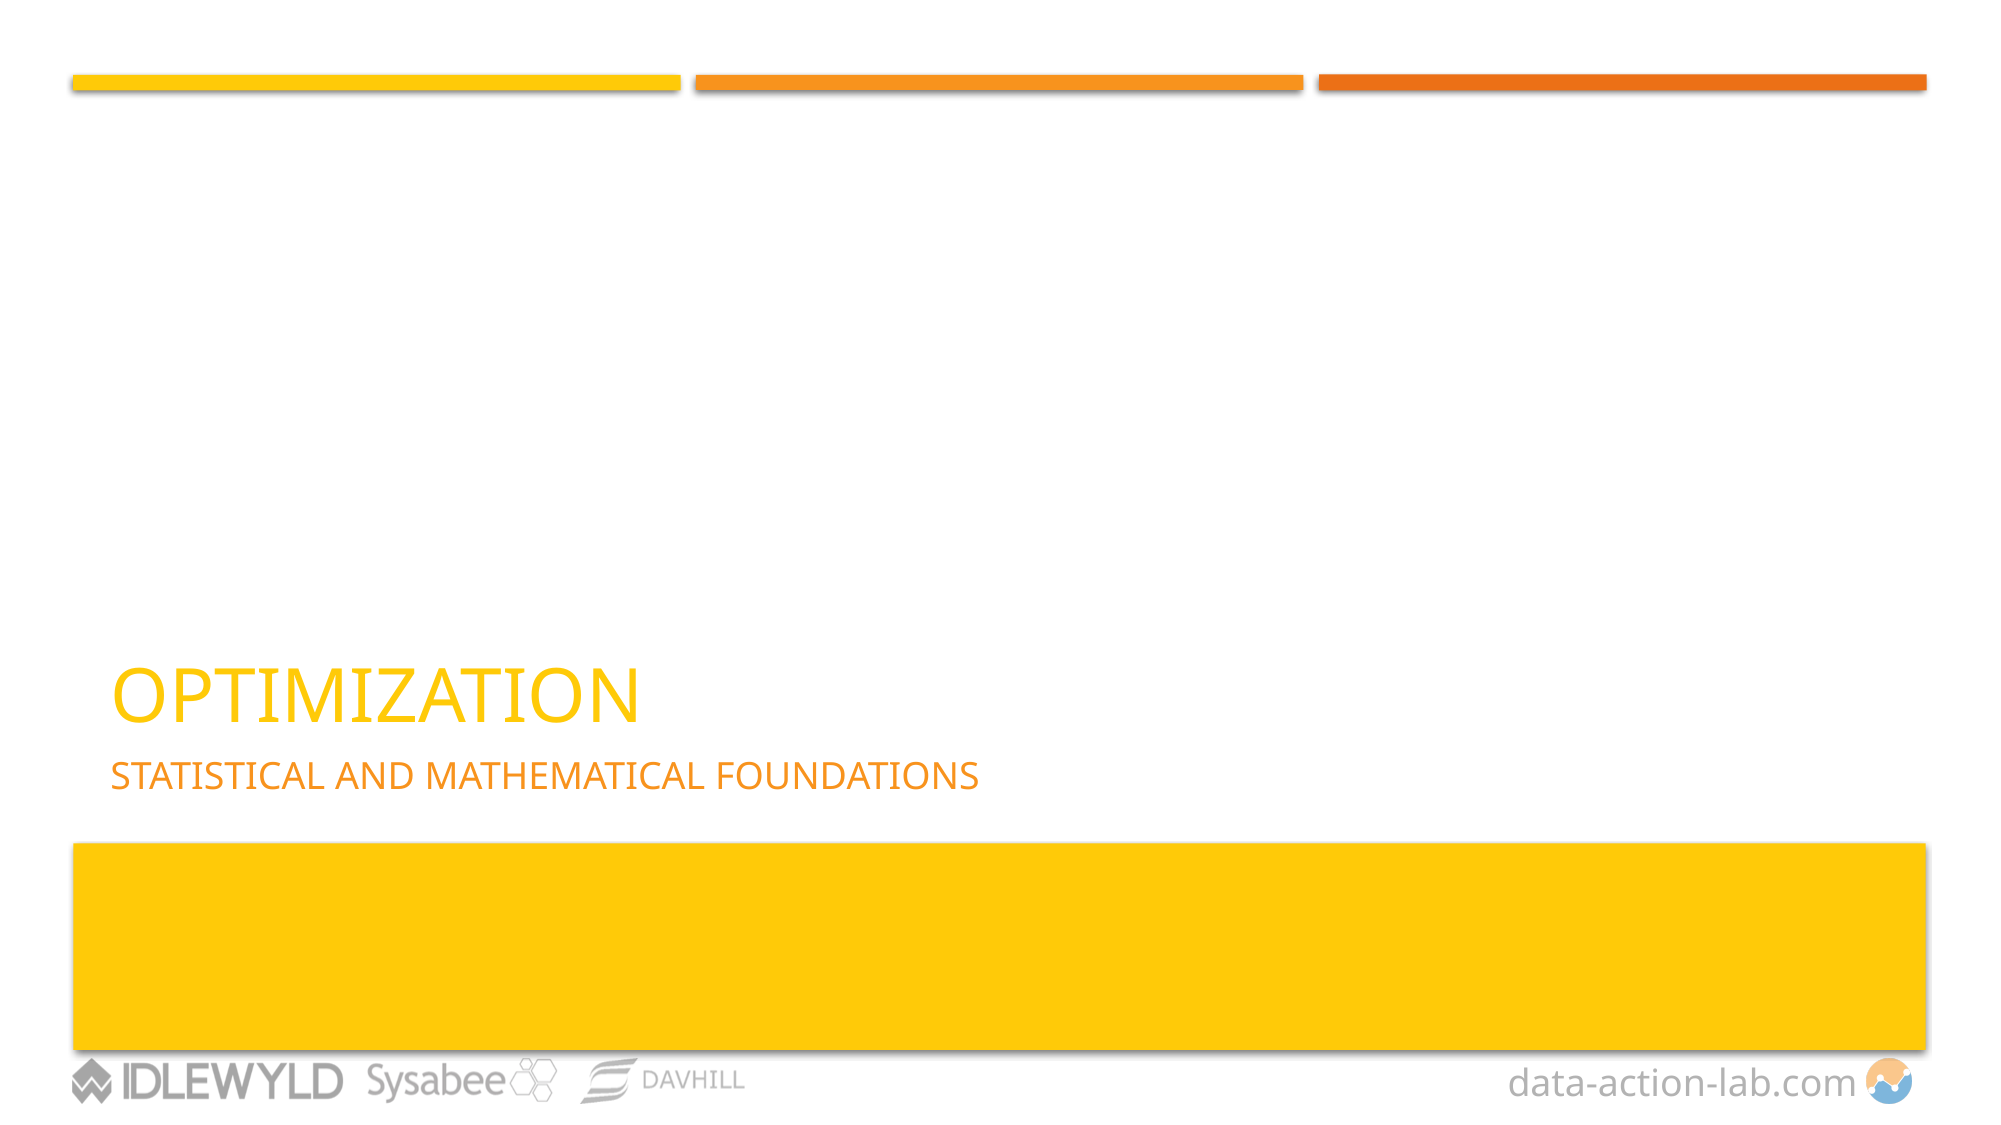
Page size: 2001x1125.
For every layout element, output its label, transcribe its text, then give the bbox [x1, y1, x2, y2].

list STATISTICAL AND MATHEMATICAL FOUNDATIONS [95, 744, 1905, 844]
picture [72, 1058, 745, 1104]
title OPTIMIZATION [95, 499, 1905, 744]
